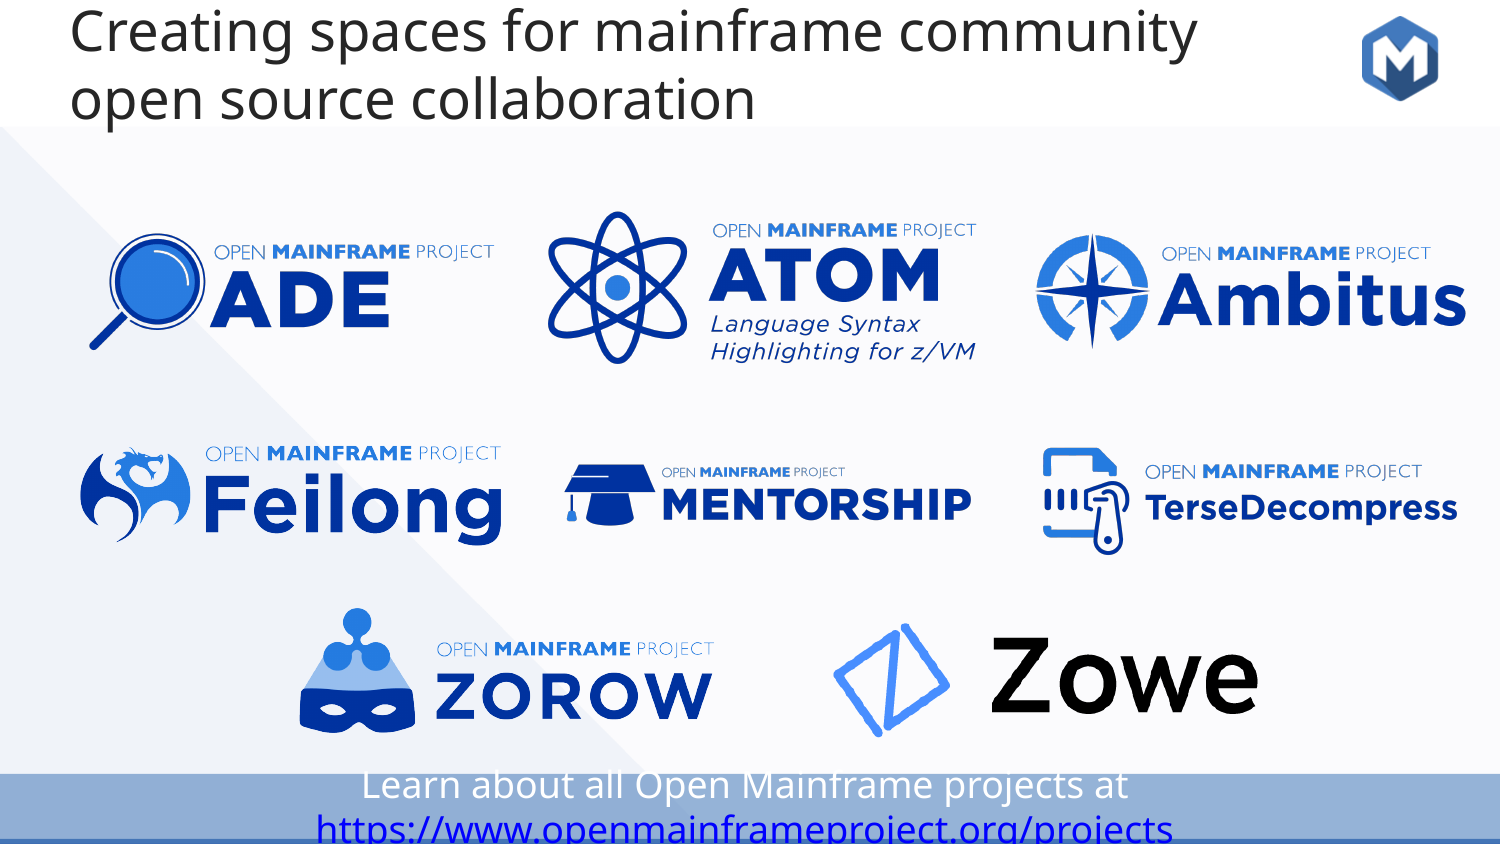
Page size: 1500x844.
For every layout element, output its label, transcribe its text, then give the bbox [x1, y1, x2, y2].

picture [1362, 16, 1440, 102]
text_box Learn about all Open Mainframe projects at https://www.openmainframeproject.org/projects [0, 773, 1500, 844]
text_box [74, 196, 1467, 759]
title Creating spaces for mainframe community open source collaboration [54, 26, 1350, 100]
